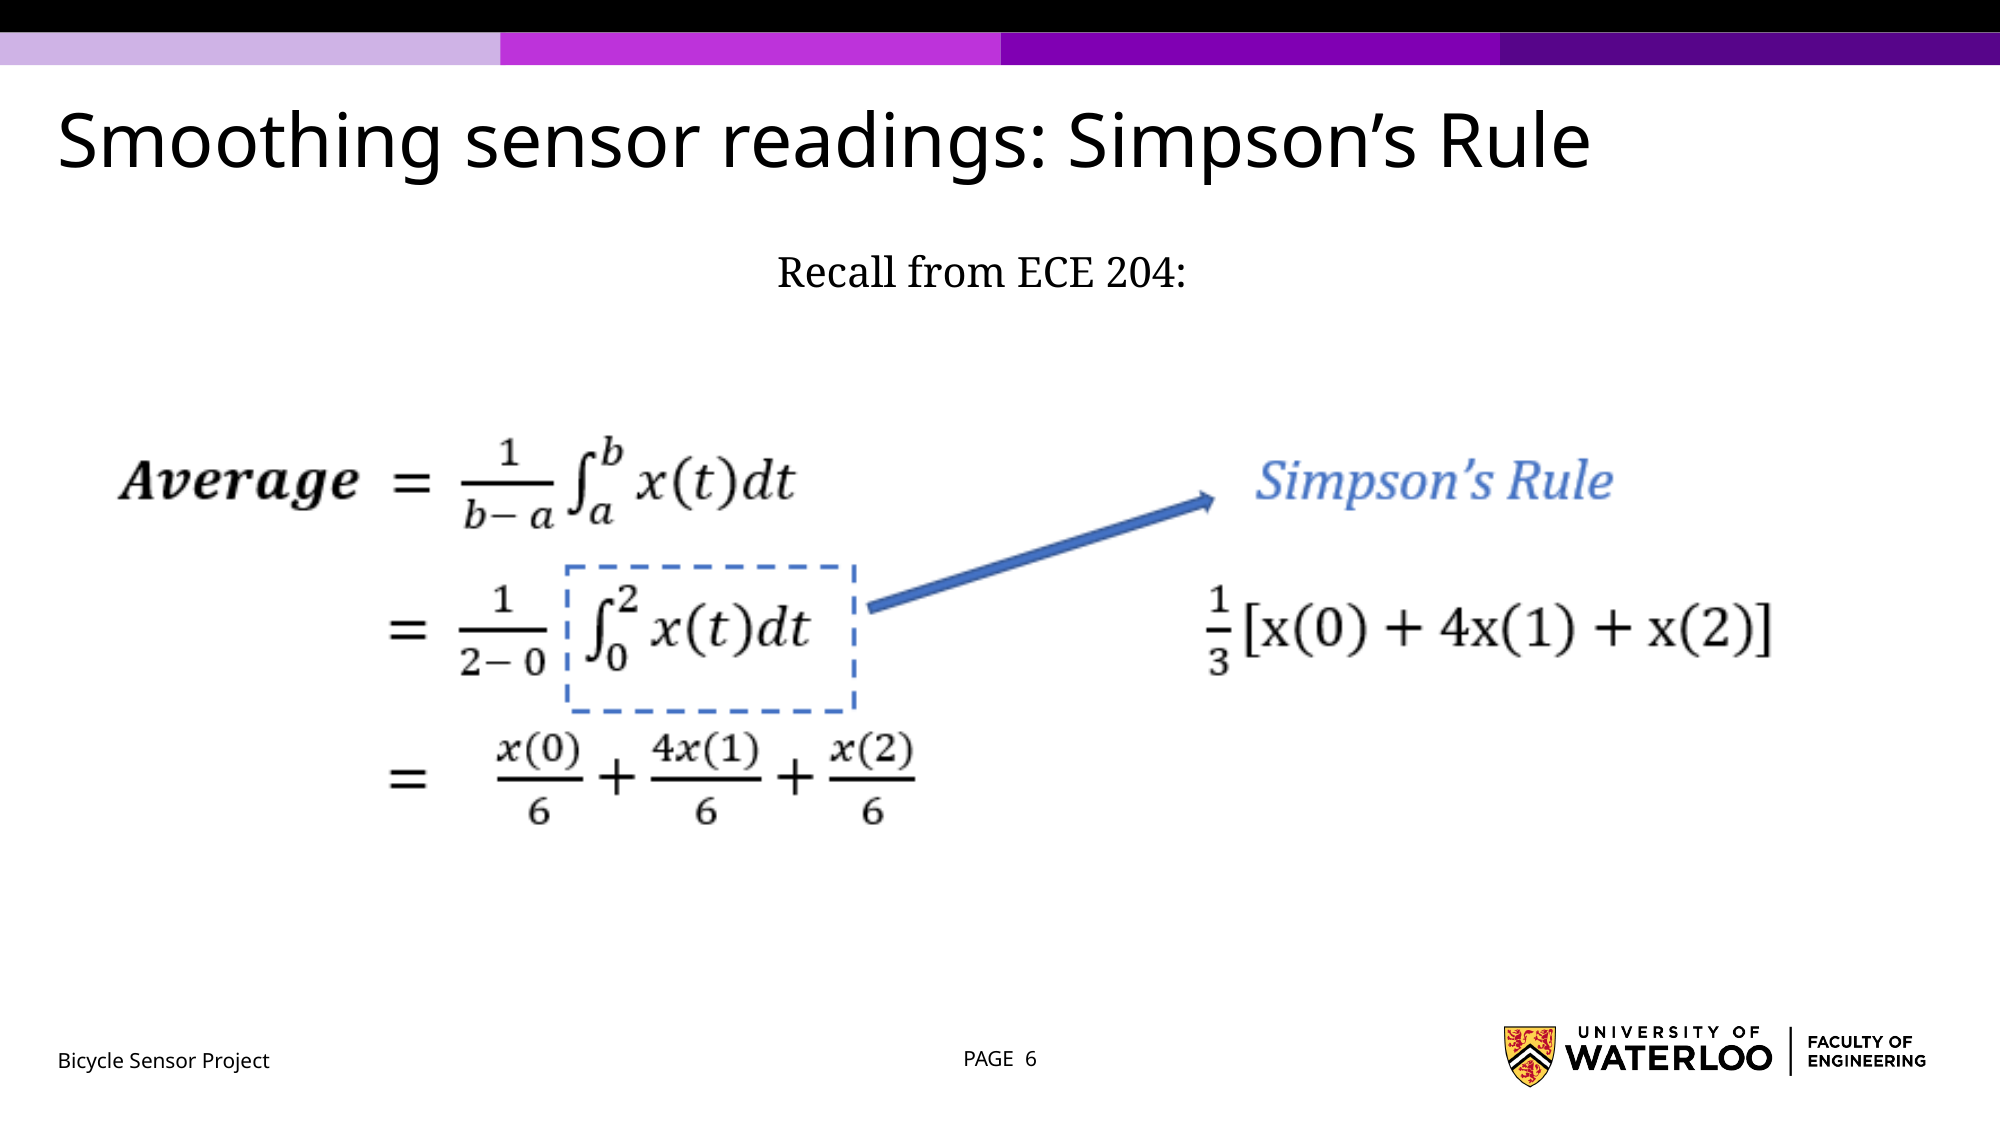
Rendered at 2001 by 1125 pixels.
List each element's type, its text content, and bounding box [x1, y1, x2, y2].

picture [95, 300, 1982, 1125]
list Recall from ECE 204: [762, 238, 1221, 300]
footer Bicycle Sensor Project [42, 1039, 900, 1081]
slide_number PAGE 6 [916, 1039, 1084, 1081]
title Smoothing sensor readings: Simpson’s Rule [42, 71, 1941, 219]
